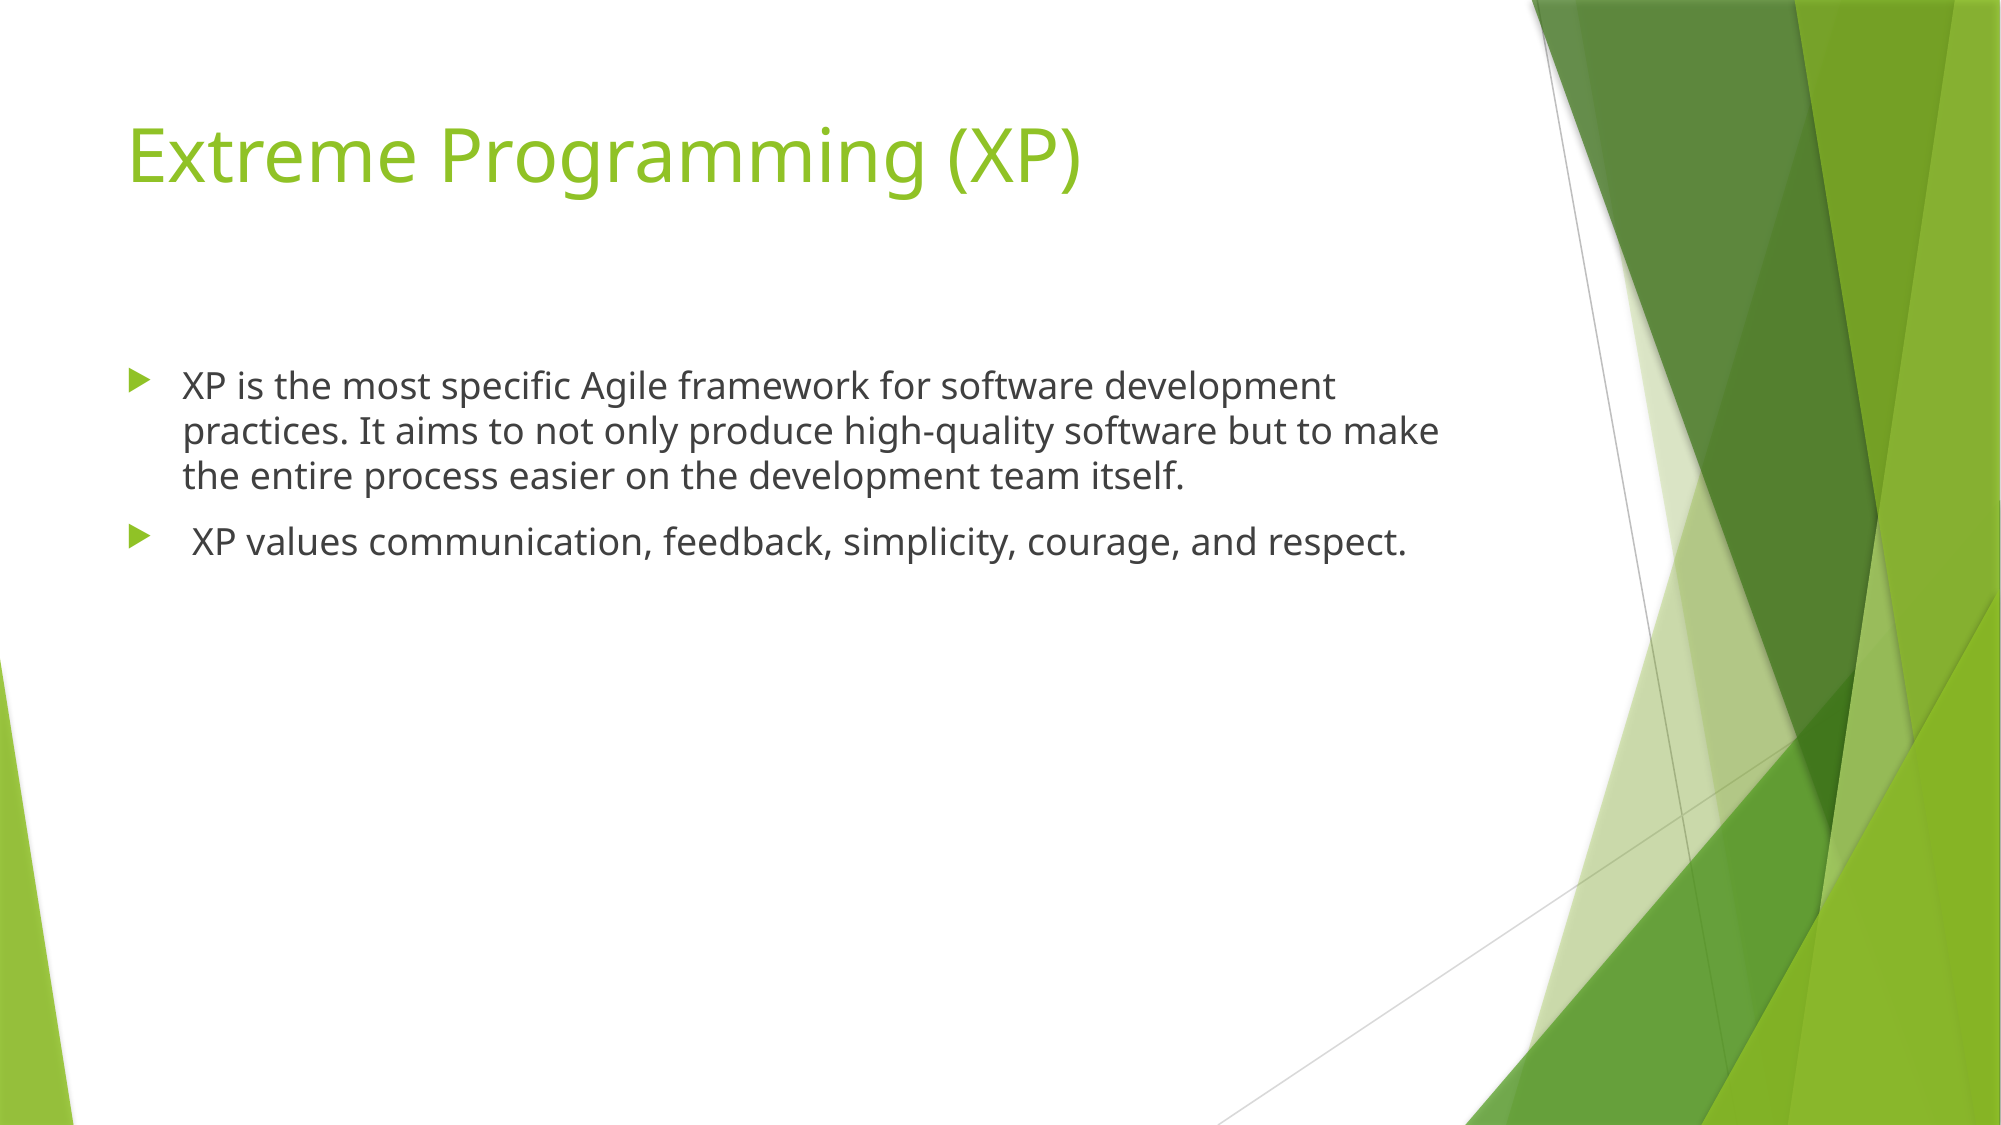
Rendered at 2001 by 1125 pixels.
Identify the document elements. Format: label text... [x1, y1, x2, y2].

title Extreme Programming (XP) [111, 99, 1522, 317]
list XP is the most specific Agile framework for software development practices. It aims to not only produce high-quality software but to make the entire process easier on the development team itself. XP values communication, feedback, simplicity, courage, and respect. [111, 354, 1522, 992]
